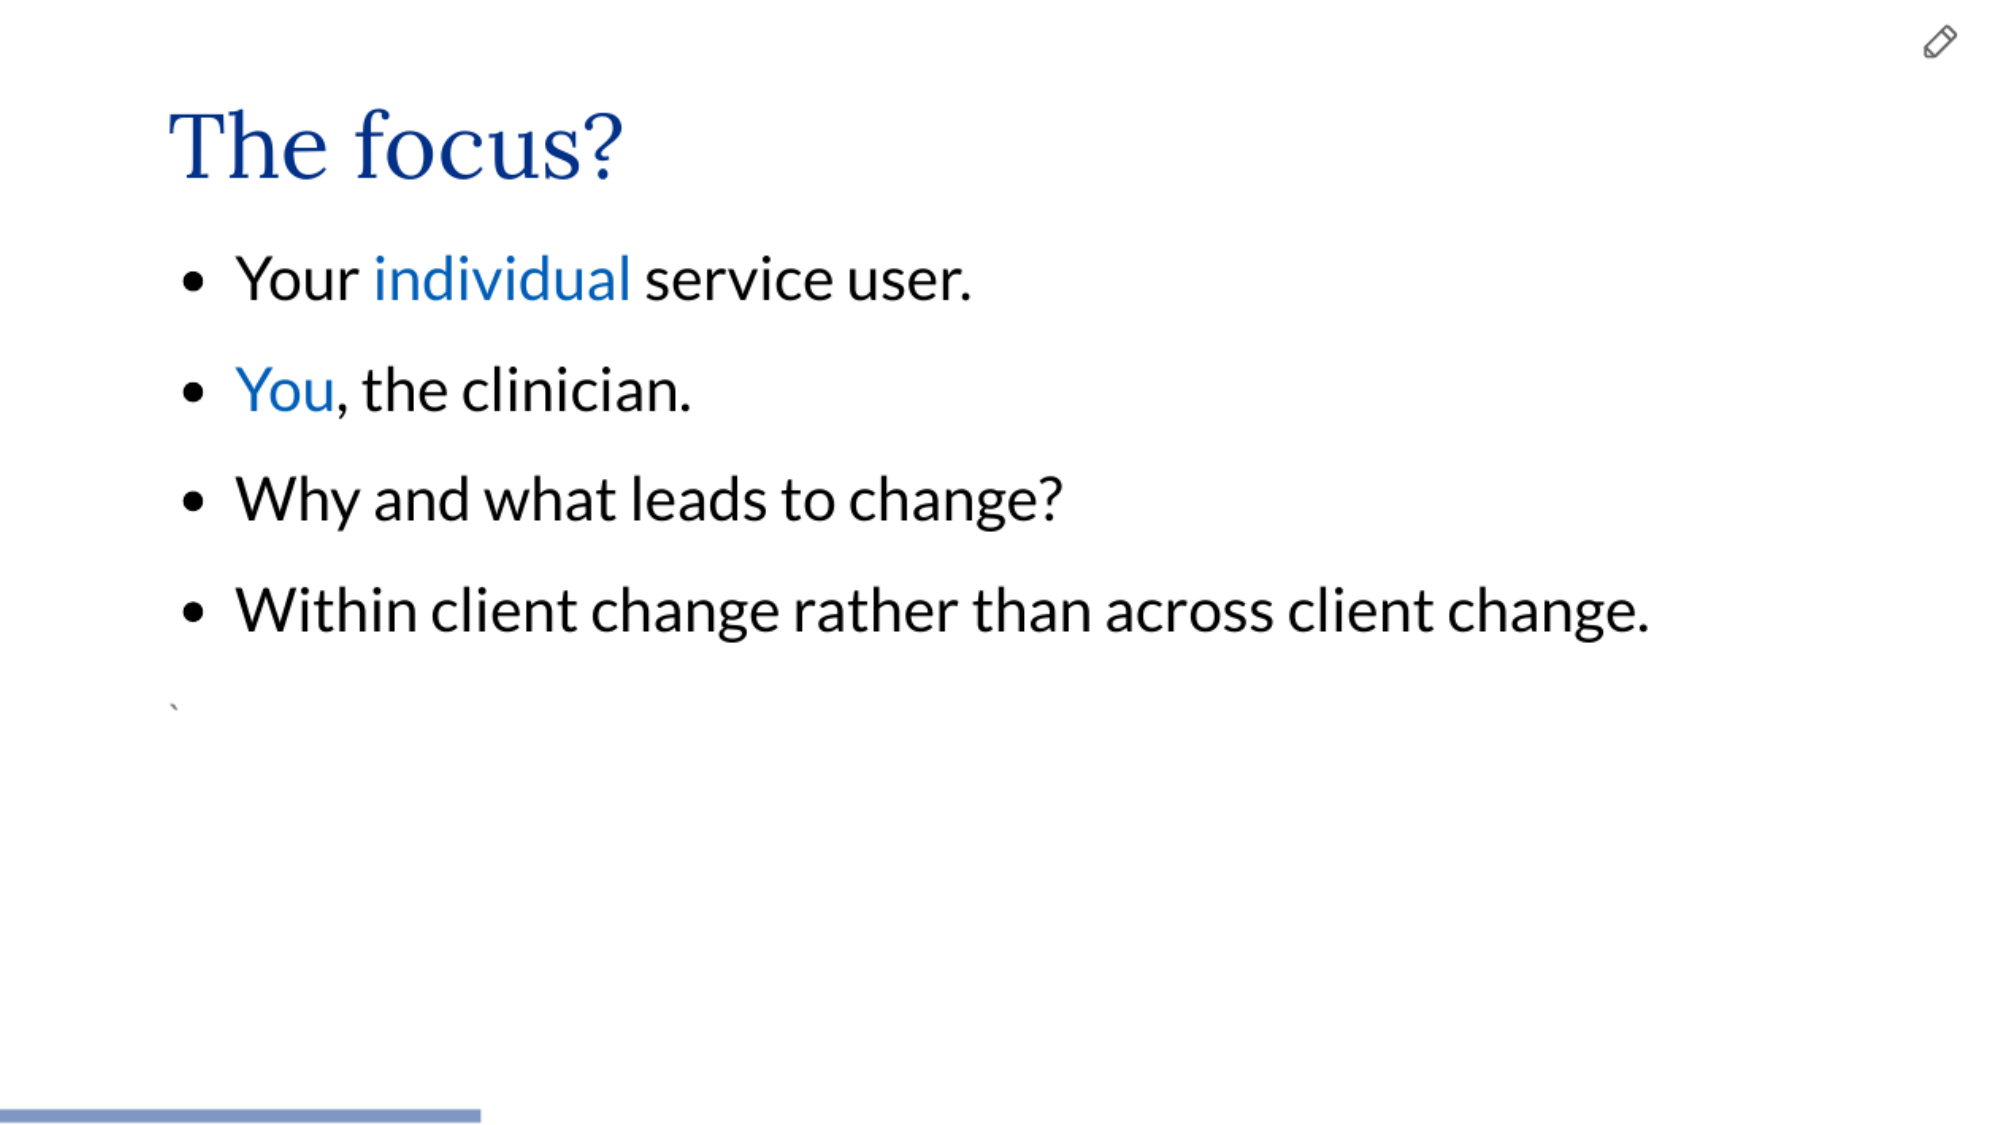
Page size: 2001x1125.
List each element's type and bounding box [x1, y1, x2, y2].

list [0, 0, 2000, 1125]
